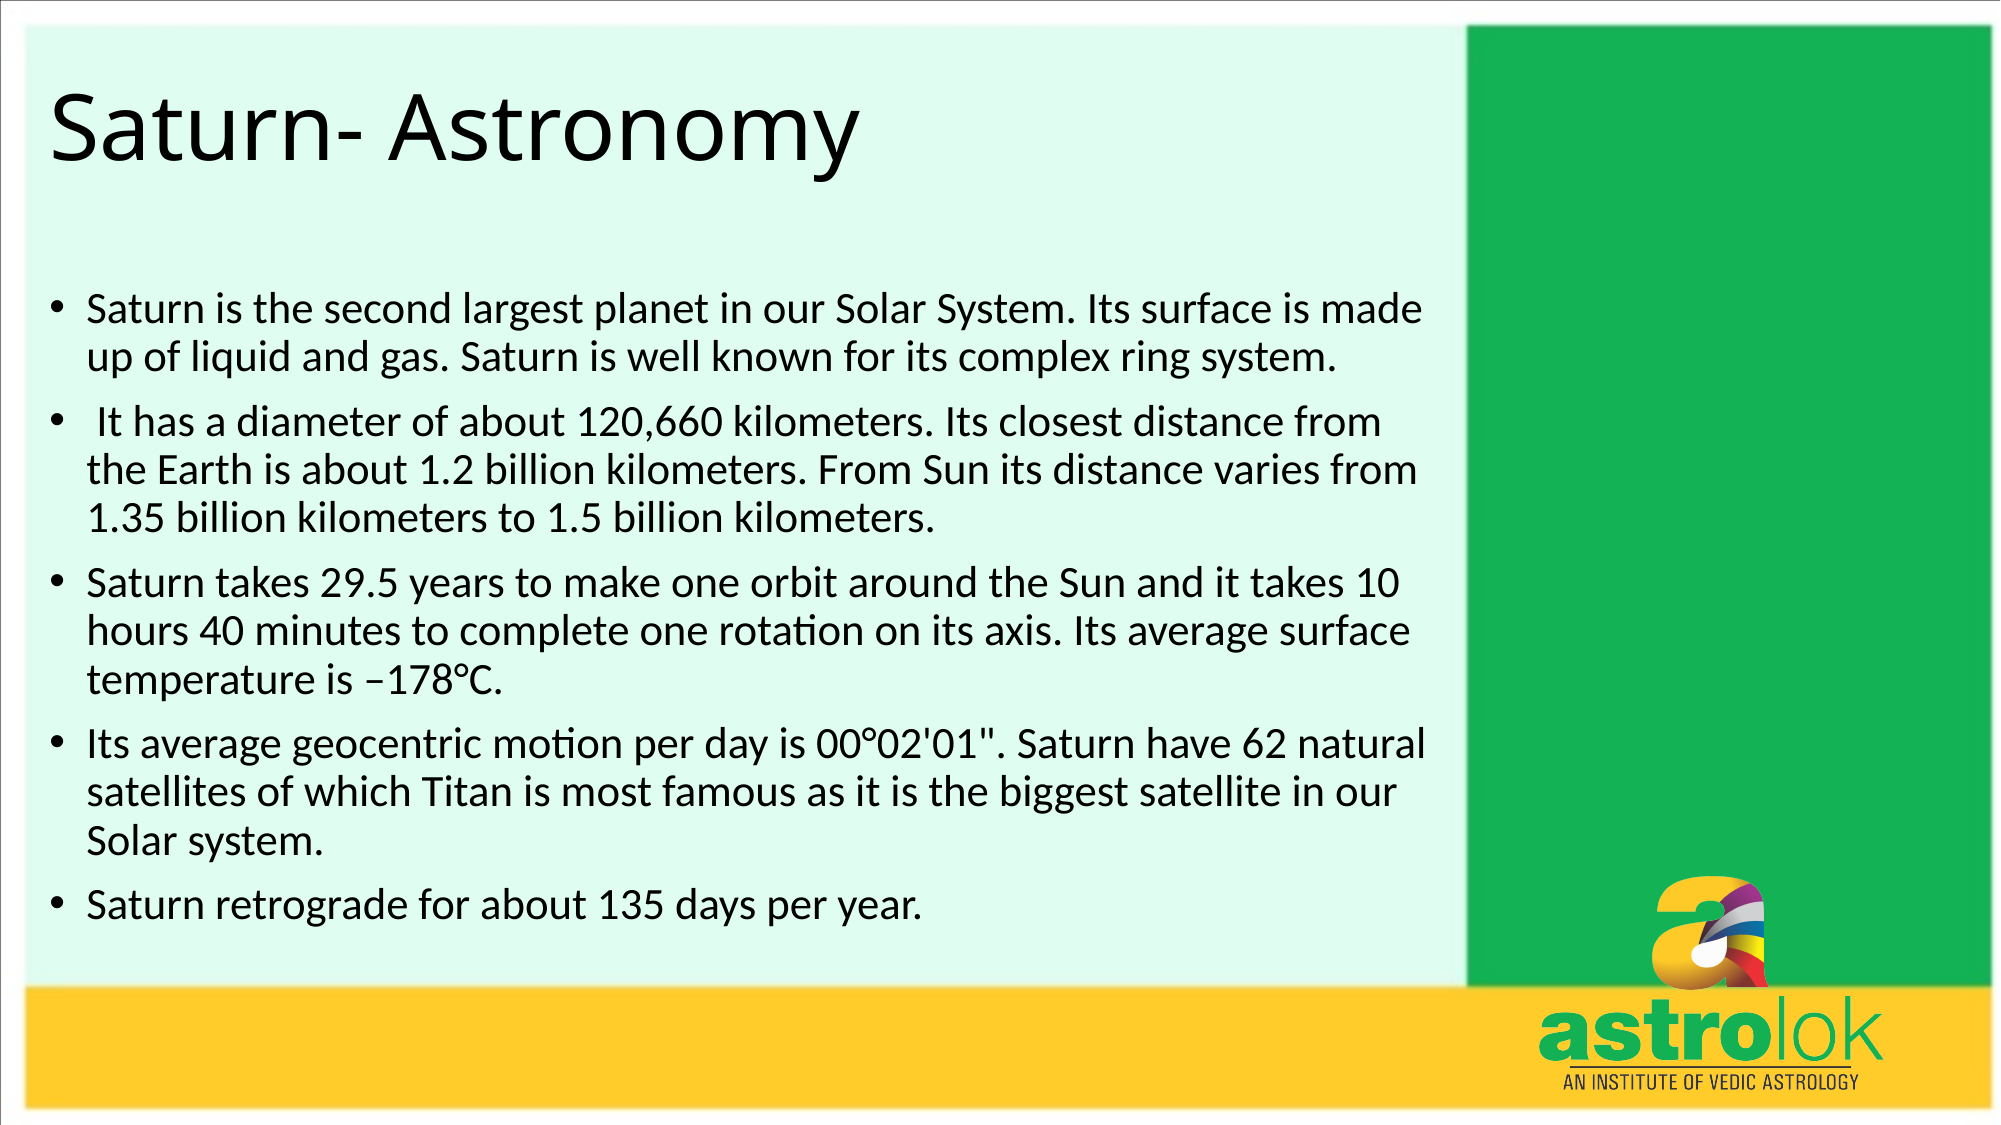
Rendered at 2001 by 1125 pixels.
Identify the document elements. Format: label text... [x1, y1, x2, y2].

picture [0, 0, 2001, 1125]
title Saturn- Astronomy [34, 22, 1473, 240]
list Saturn is the second largest planet in our Solar System. Its surface is made up of liquid and gas. Saturn is well known for its complex ring system. It has a diameter of about 120,660 kilometers. Its closest distance from the Earth is about 1.2 billion kilometers. From Sun its distance varies from 1.35 billion kilometers to 1.5 billion kilometers. Saturn takes 29.5 years to make one orbit around the Sun and it takes 10 hours 40 minutes to complete one rotation on its axis. Its average surface temperature is –178°C. Its average geocentric motion per day is 00°02'01". Saturn have 62 natural satellites of which Titan is most famous as it is the biggest satellite in our Solar system. Saturn retrograde for about 135 days per year. [34, 277, 1449, 964]
